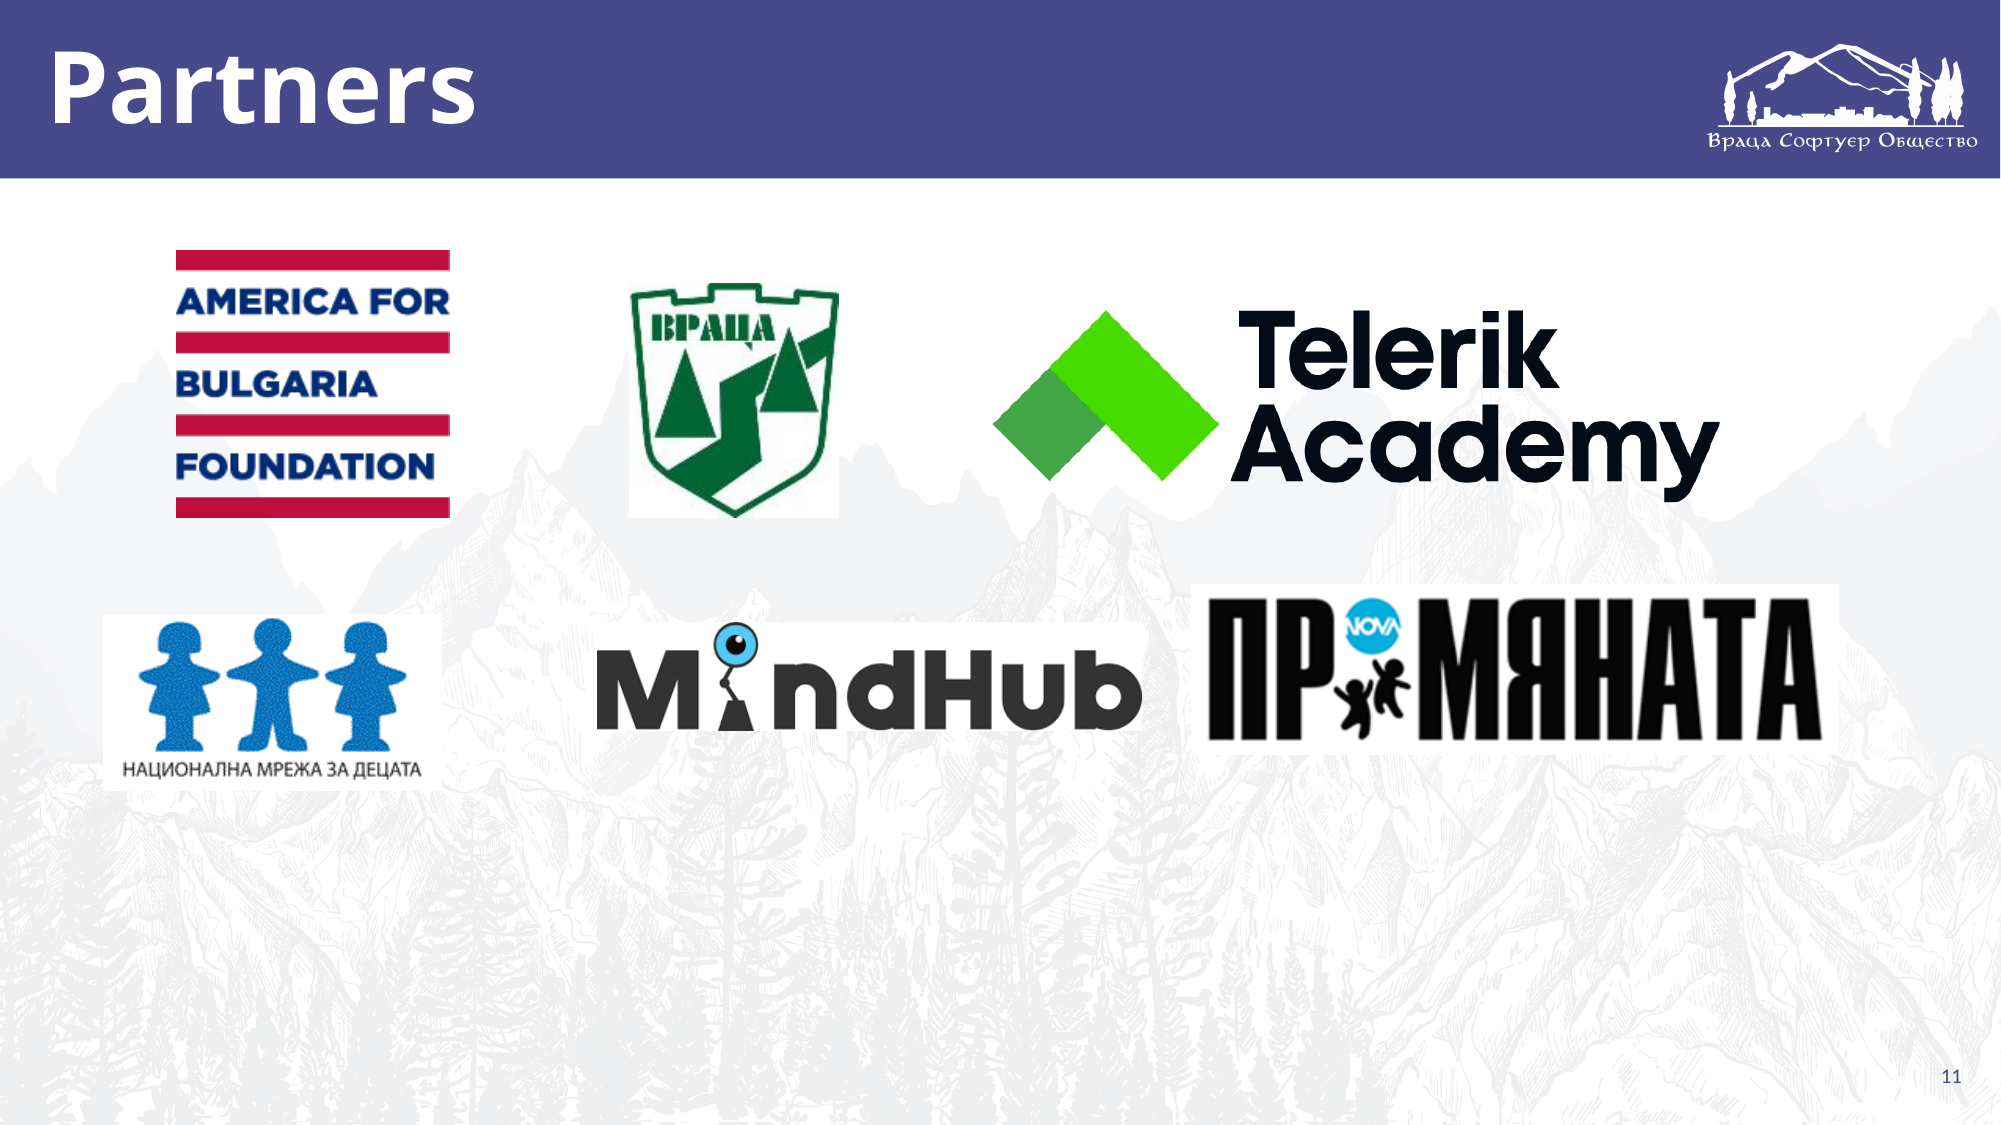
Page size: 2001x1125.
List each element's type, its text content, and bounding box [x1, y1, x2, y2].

picture [1703, 19, 1981, 165]
picture [103, 614, 442, 791]
picture [176, 250, 450, 518]
picture [1191, 584, 1839, 755]
picture [991, 310, 1720, 503]
slide_number 11 [1897, 1049, 1968, 1101]
picture [629, 283, 839, 518]
picture [597, 622, 1142, 731]
